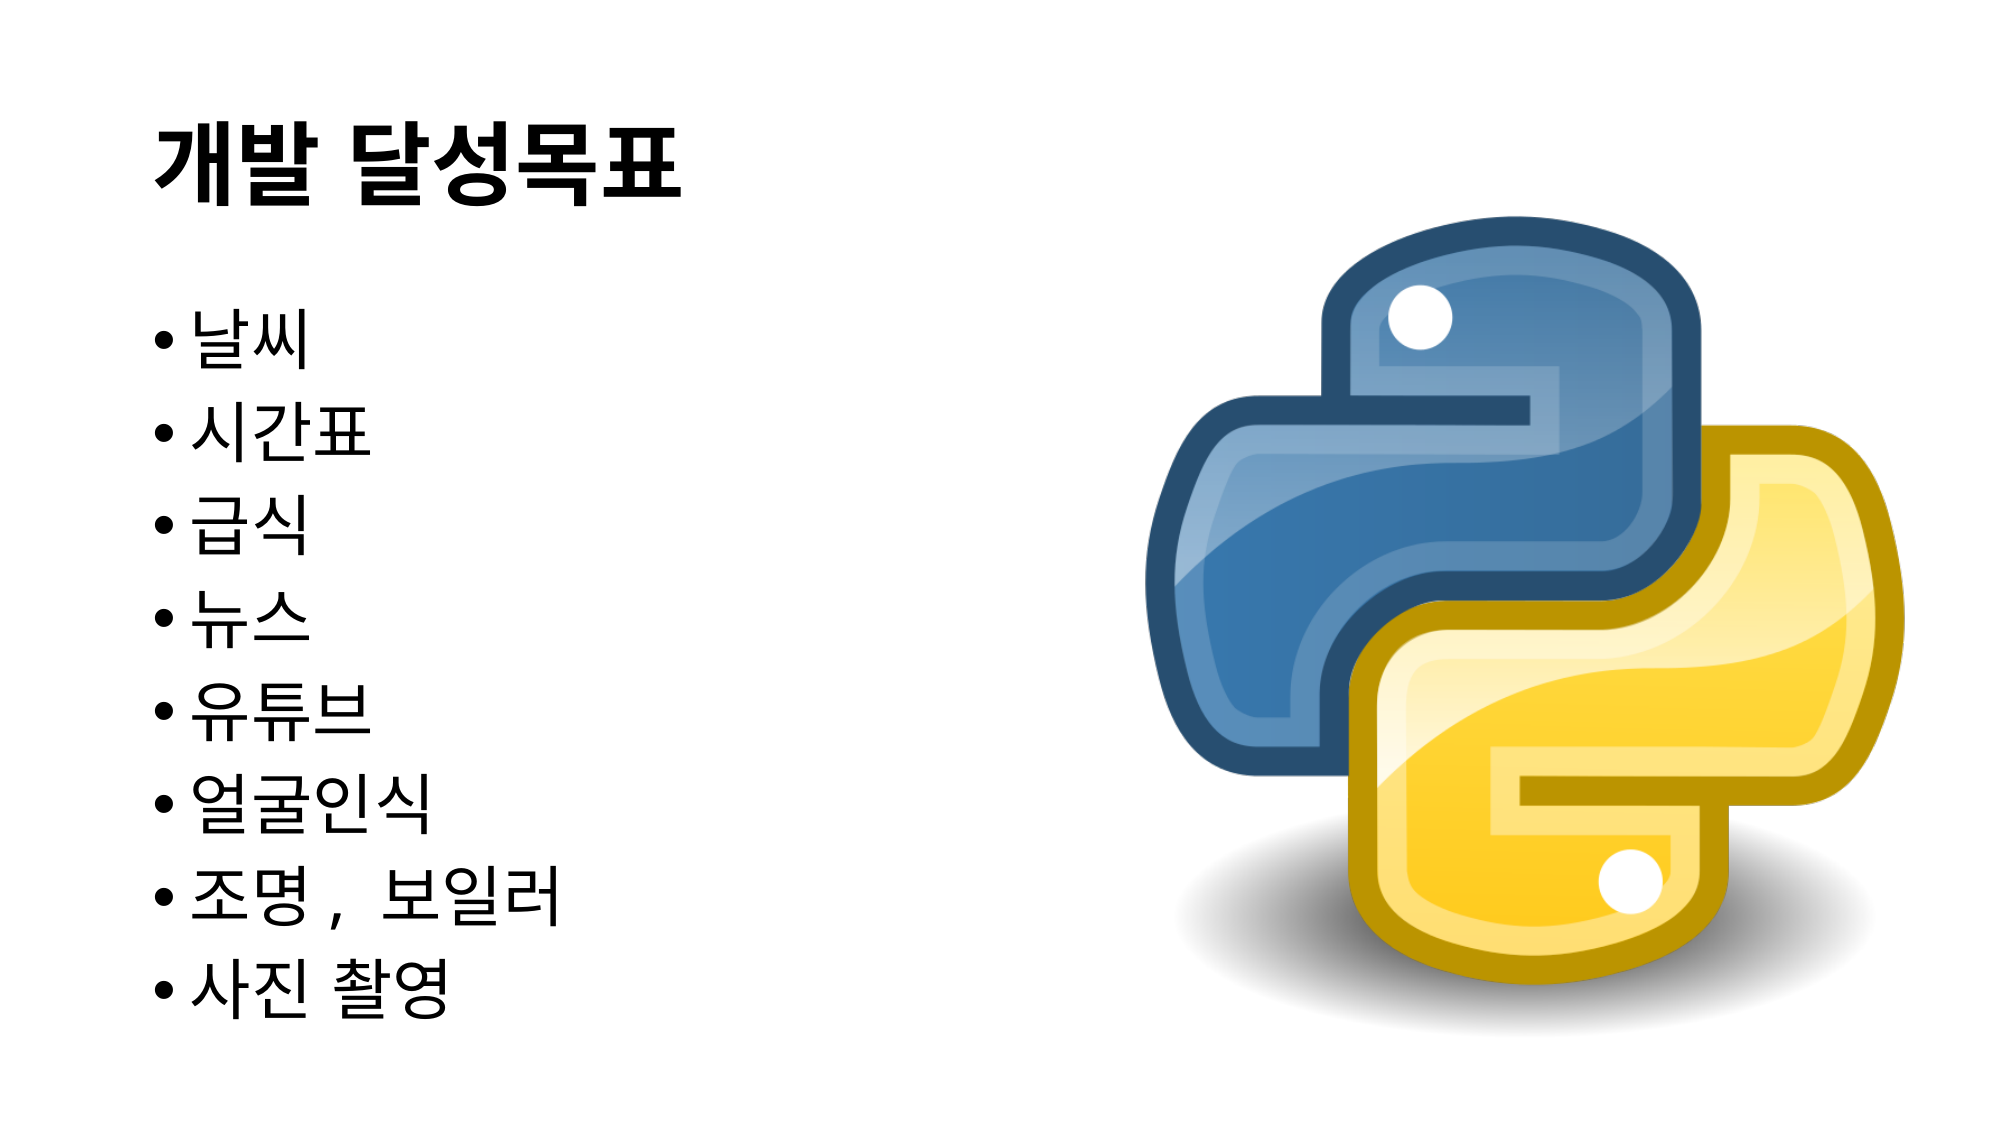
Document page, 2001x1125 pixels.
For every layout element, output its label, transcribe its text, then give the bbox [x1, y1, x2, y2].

picture [1095, 197, 1955, 1058]
list 날씨 시간표 급식 뉴스 유튜브 얼굴인식 조명, 보일러 사진 촬영 [137, 299, 1863, 1075]
title 개발 달성목표 [137, 59, 1863, 278]
